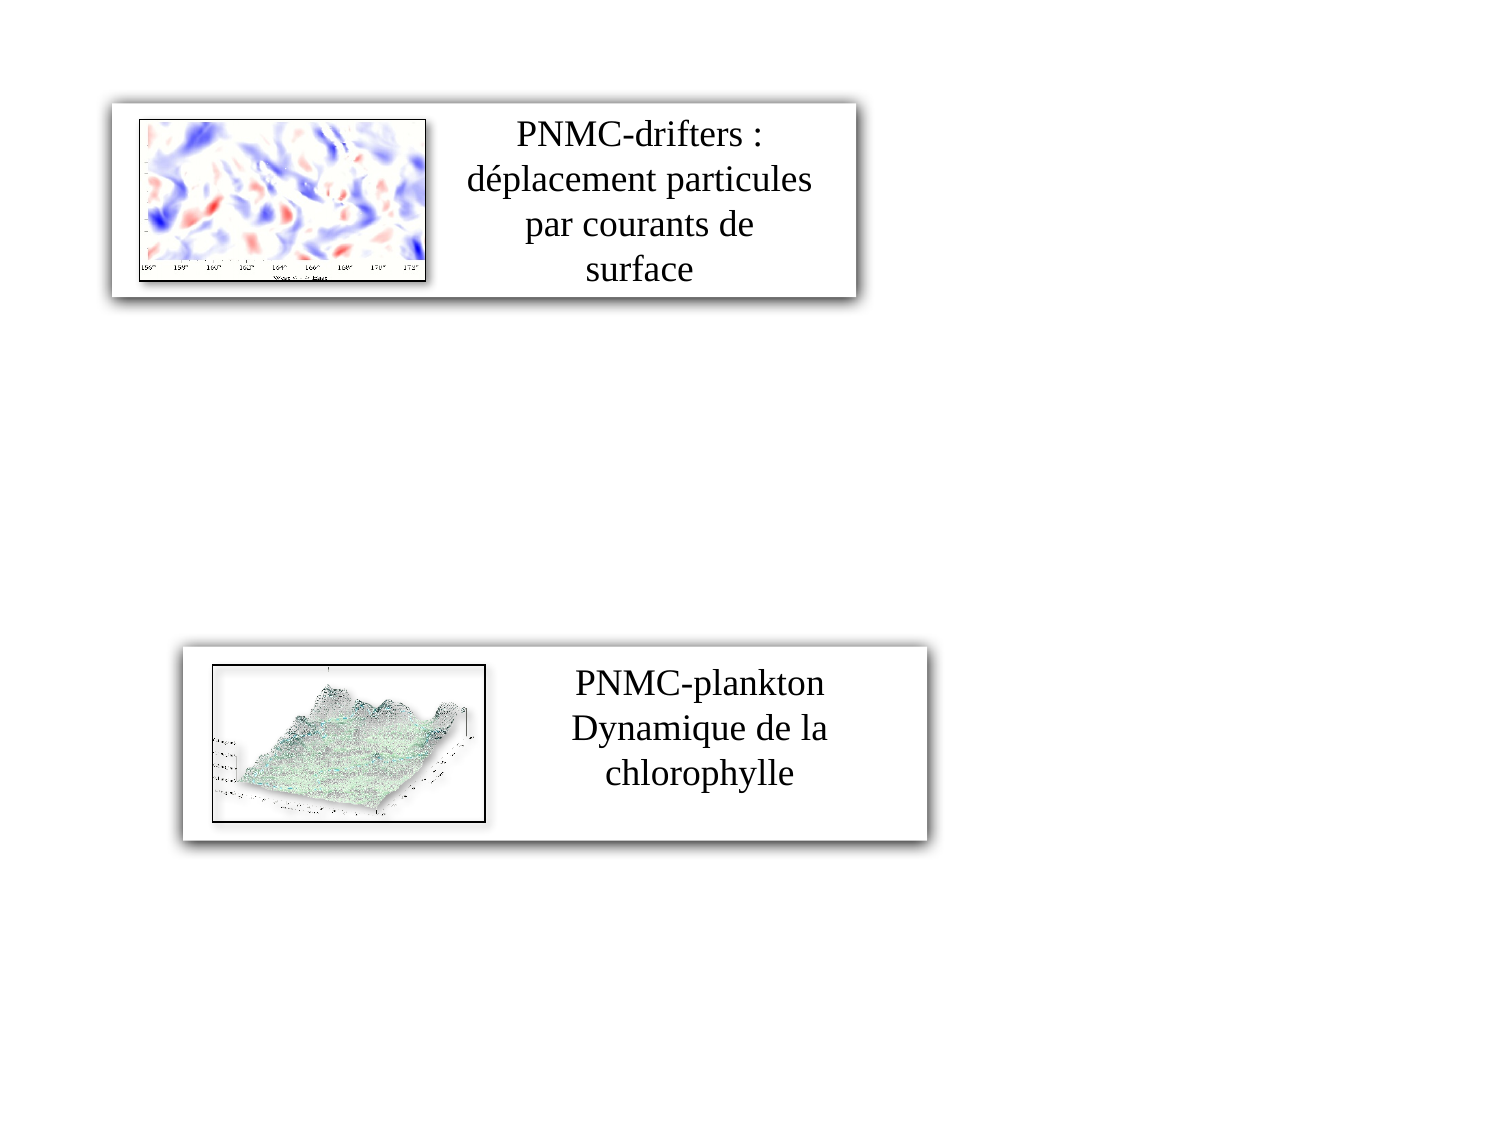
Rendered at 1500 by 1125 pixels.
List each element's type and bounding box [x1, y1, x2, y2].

text_box [111, 101, 857, 299]
picture [212, 665, 485, 822]
text_box [182, 646, 928, 841]
